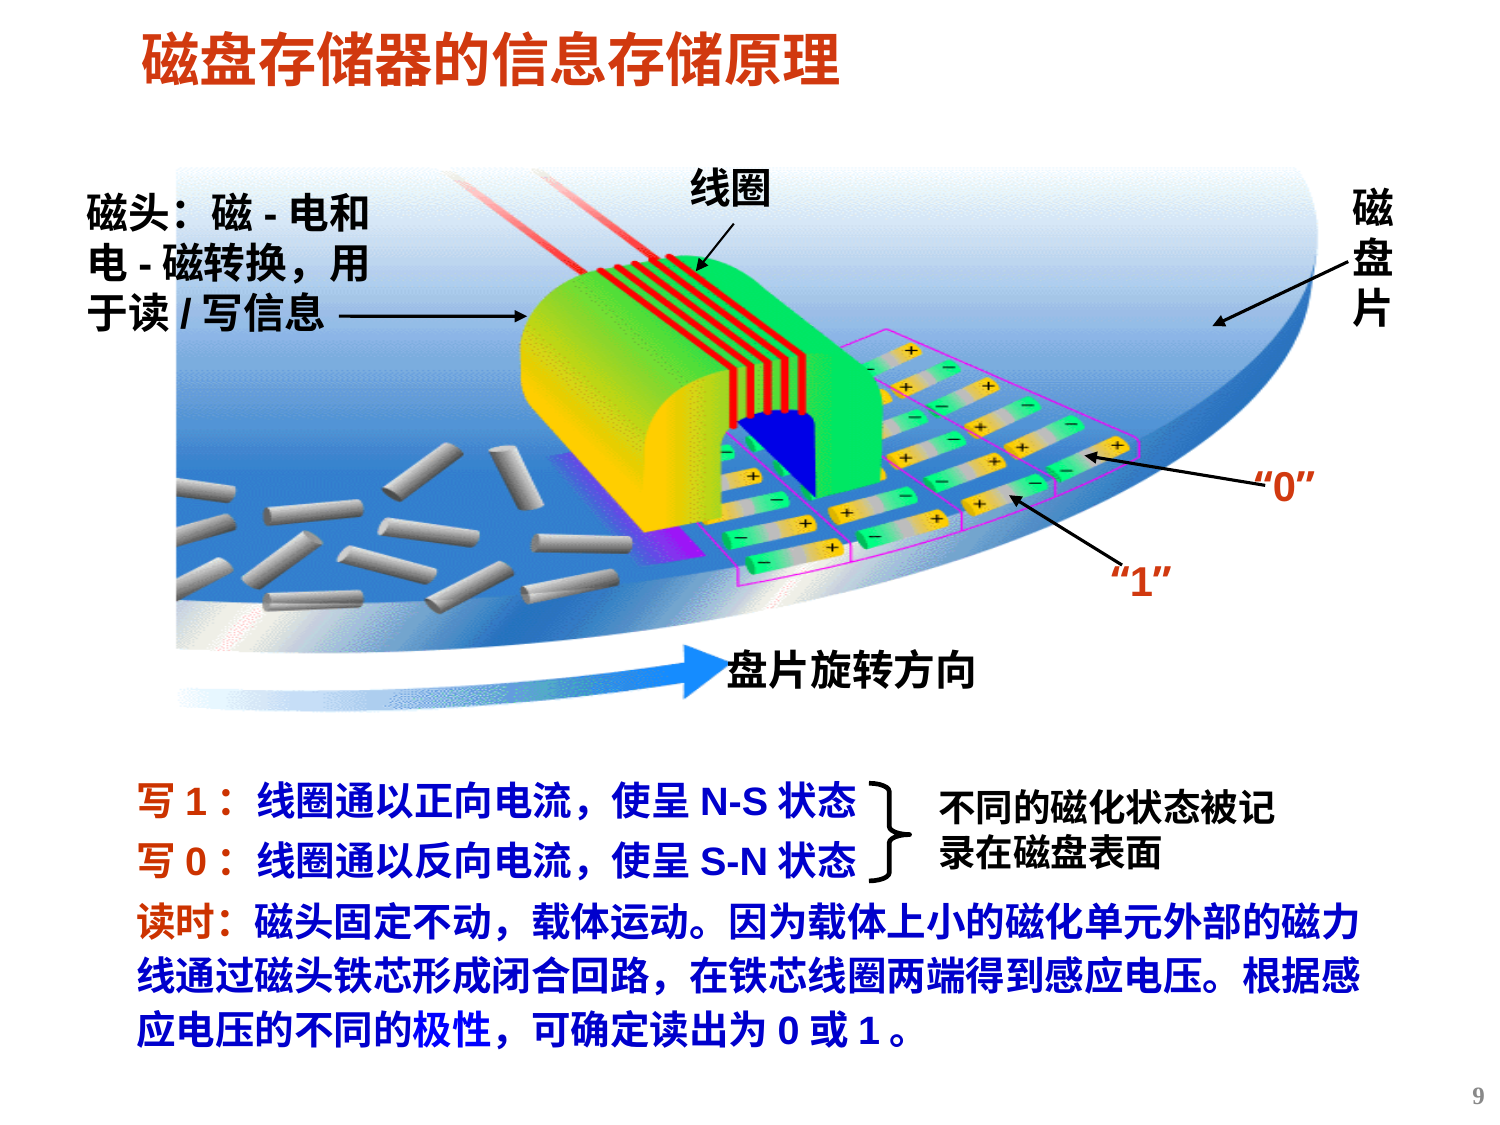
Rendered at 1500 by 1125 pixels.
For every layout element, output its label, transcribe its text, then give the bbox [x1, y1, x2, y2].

text_box 不同的磁化状态被记录在磁盘表面 [923, 776, 1319, 881]
text_box [868, 783, 910, 881]
text_box 写1：线圈通以正向电流，使呈N-S状态 写0：线圈通以反向电流，使呈S-N状态 读时：磁头固定不动，载体运动。因为载体上小的磁化单元外部的磁力线通过磁头铁芯形成闭合回路，在铁芯线圈两端得到感应电压。根据感应电压的不同的极性，可确定读出为0或1。 [46, 760, 1395, 1061]
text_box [67, 152, 1462, 721]
slide_number 9 [1162, 1064, 1500, 1125]
title 磁盘存储器的信息存储原理 [131, 28, 1313, 98]
